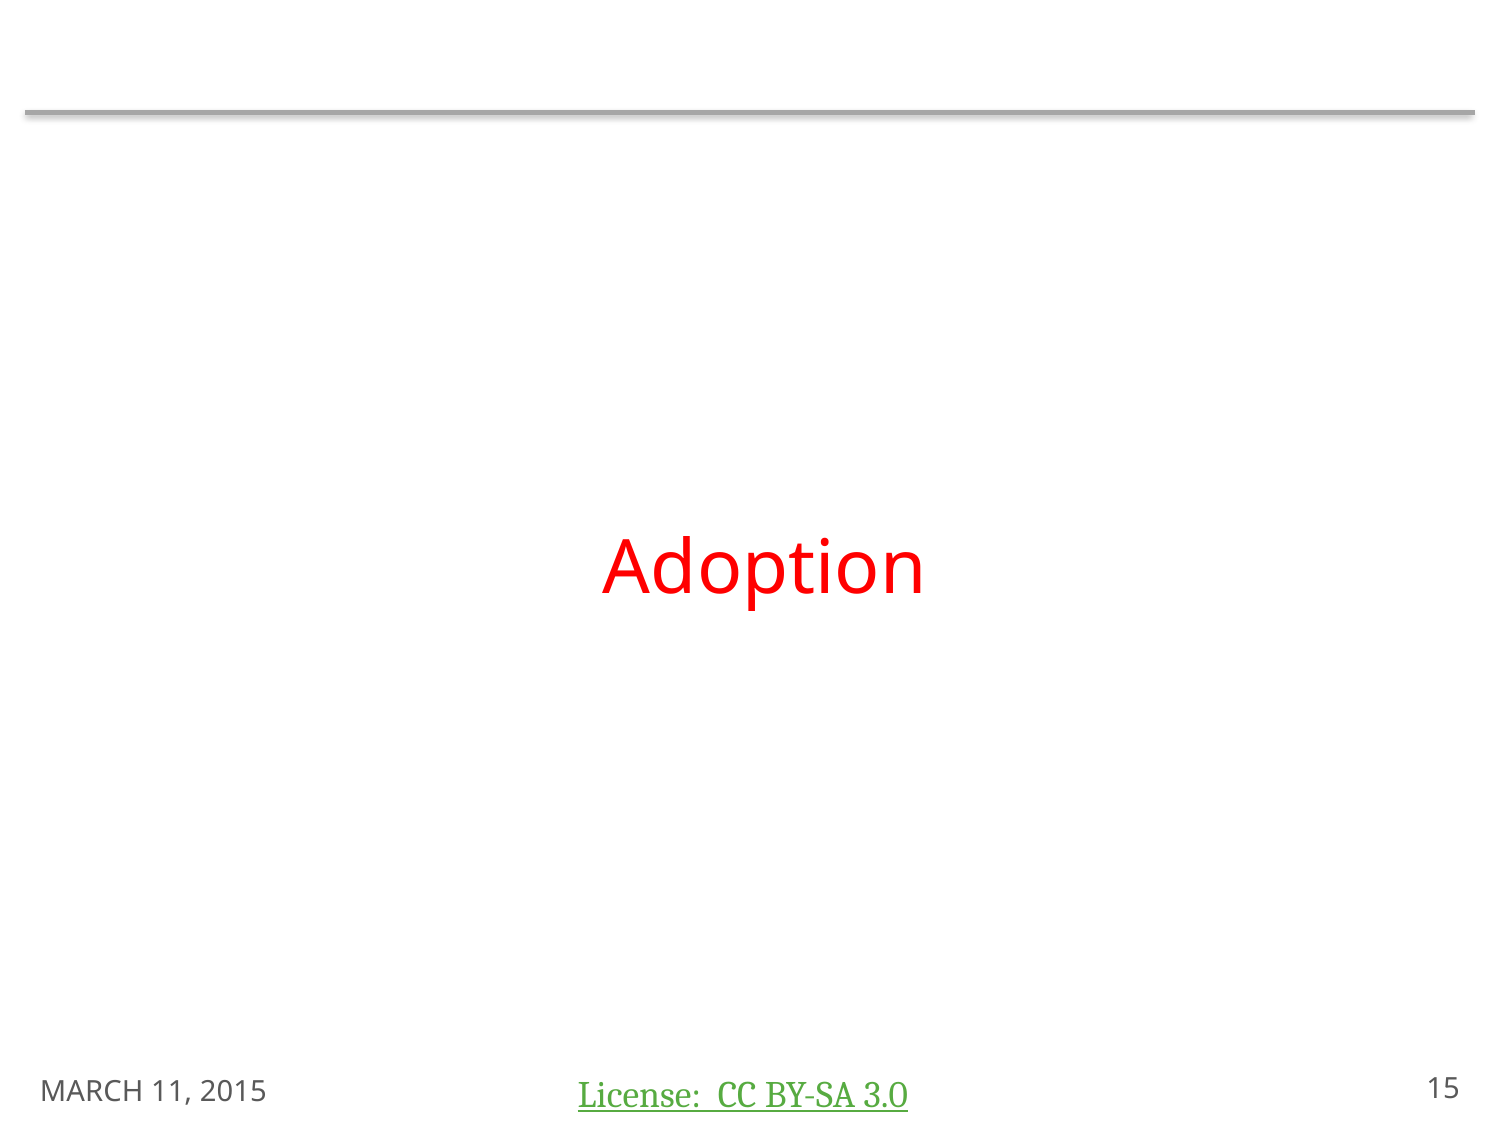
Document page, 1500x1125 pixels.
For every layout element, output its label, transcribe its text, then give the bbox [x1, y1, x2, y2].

list Adoption [24, 511, 1475, 600]
slide_number 14 [1301, 1065, 1475, 1114]
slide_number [24, 1065, 441, 1114]
